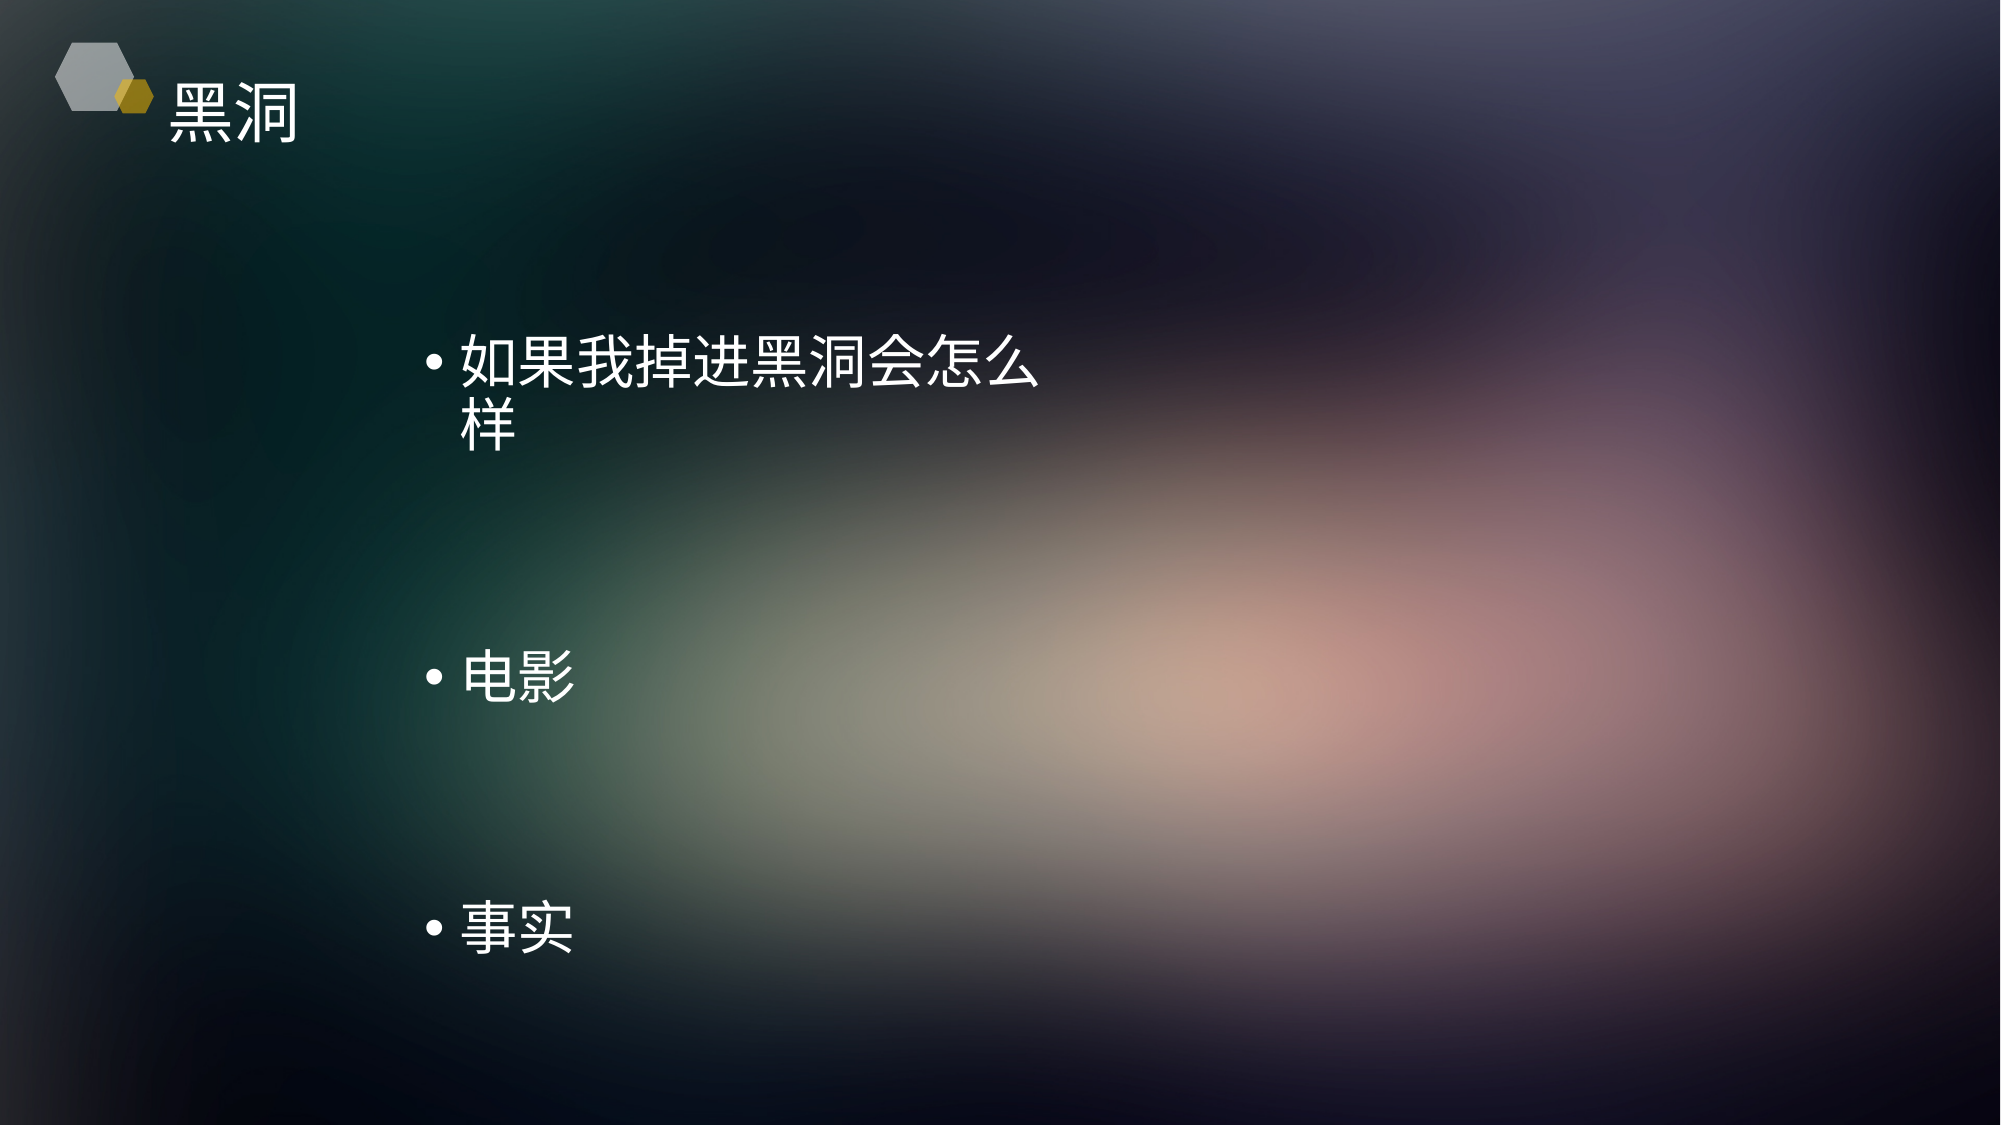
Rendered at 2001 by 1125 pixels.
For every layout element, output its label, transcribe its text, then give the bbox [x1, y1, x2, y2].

text_box 如果我掉进黑洞会怎么样 电影 事实 [409, 326, 1105, 1054]
text_box 黑洞 [152, 63, 316, 159]
text_box [114, 79, 152, 114]
text_box [54, 42, 135, 111]
picture [0, 0, 2001, 1125]
